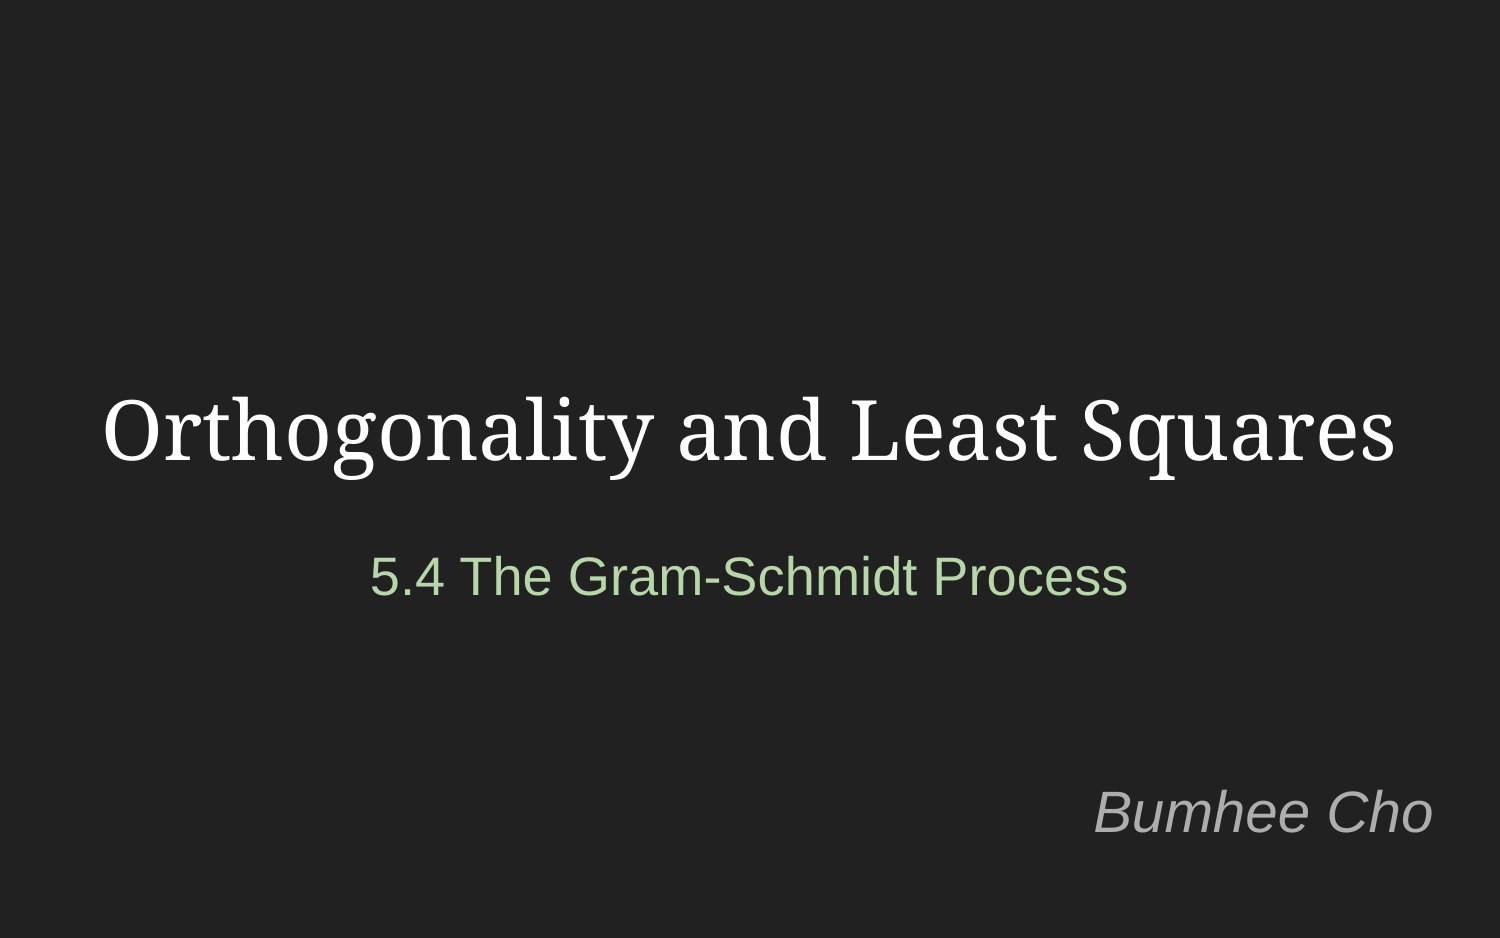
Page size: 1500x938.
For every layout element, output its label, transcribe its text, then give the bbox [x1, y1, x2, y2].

text_box Orthogonality and Least Squares 5.4 The Gram-Schmidt Process [51, 159, 1449, 622]
text_box Bumhee Cho [51, 759, 1449, 938]
